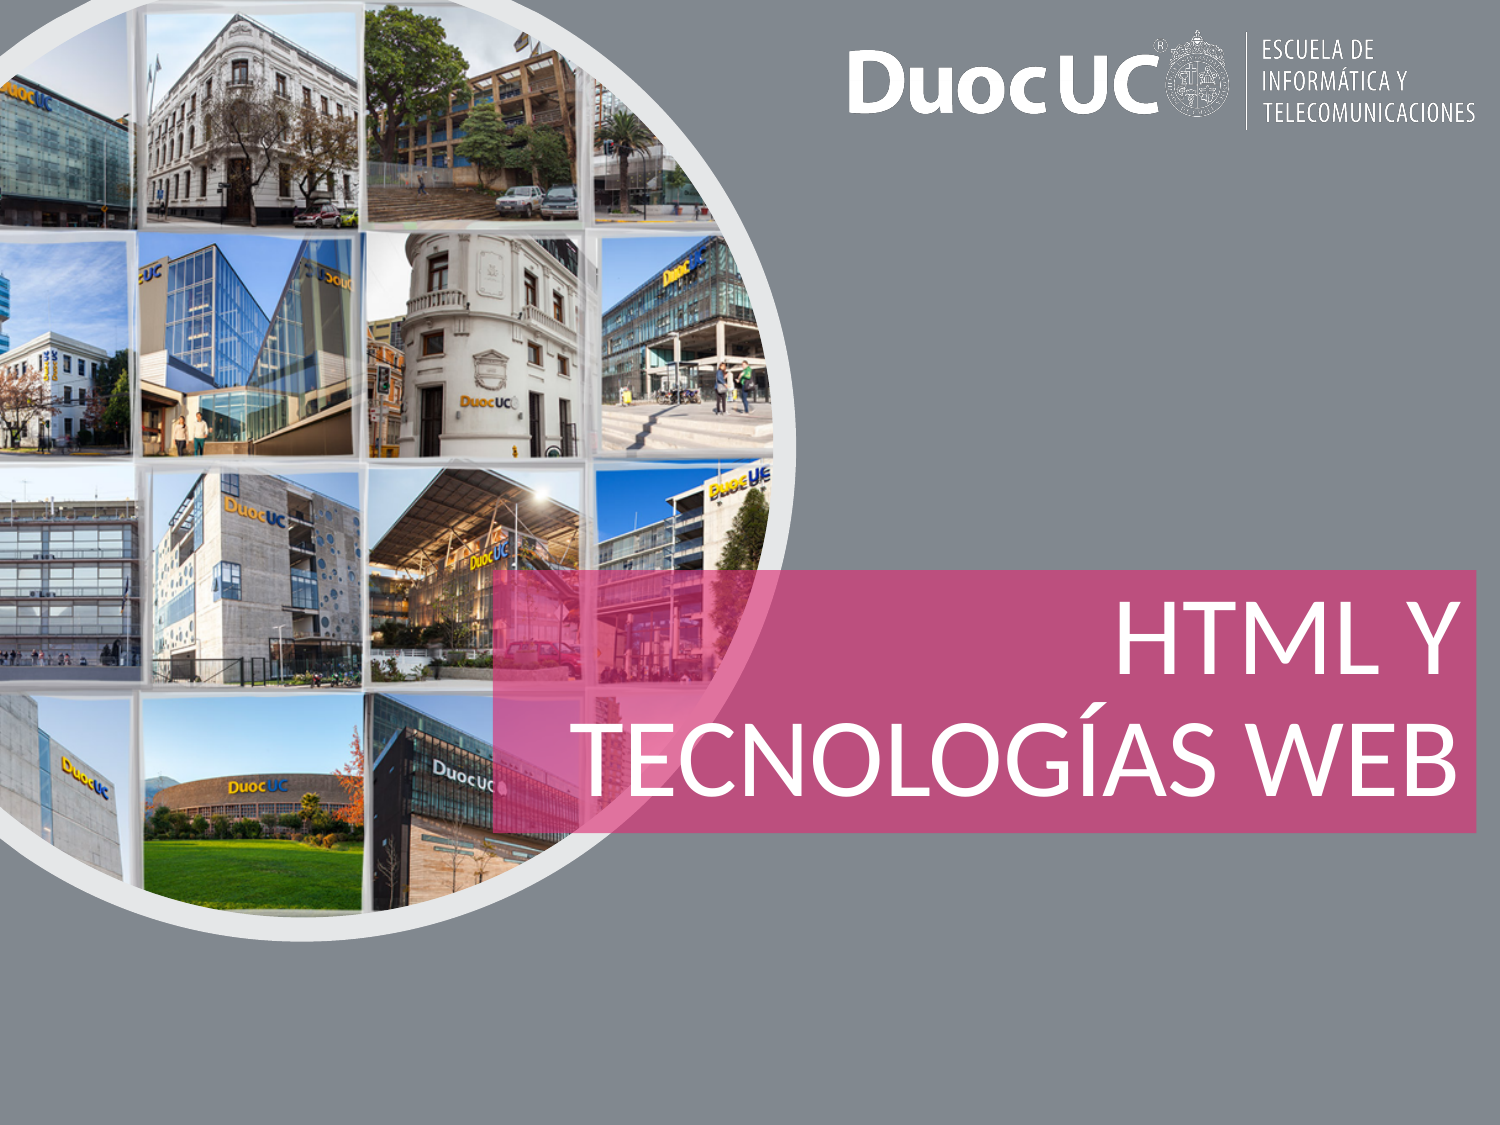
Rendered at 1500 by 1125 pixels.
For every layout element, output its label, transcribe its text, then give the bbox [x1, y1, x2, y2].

title HTML Y TECNOLOGÍAS WEB [492, 570, 1477, 834]
picture [0, 0, 774, 918]
picture [849, 30, 1475, 130]
